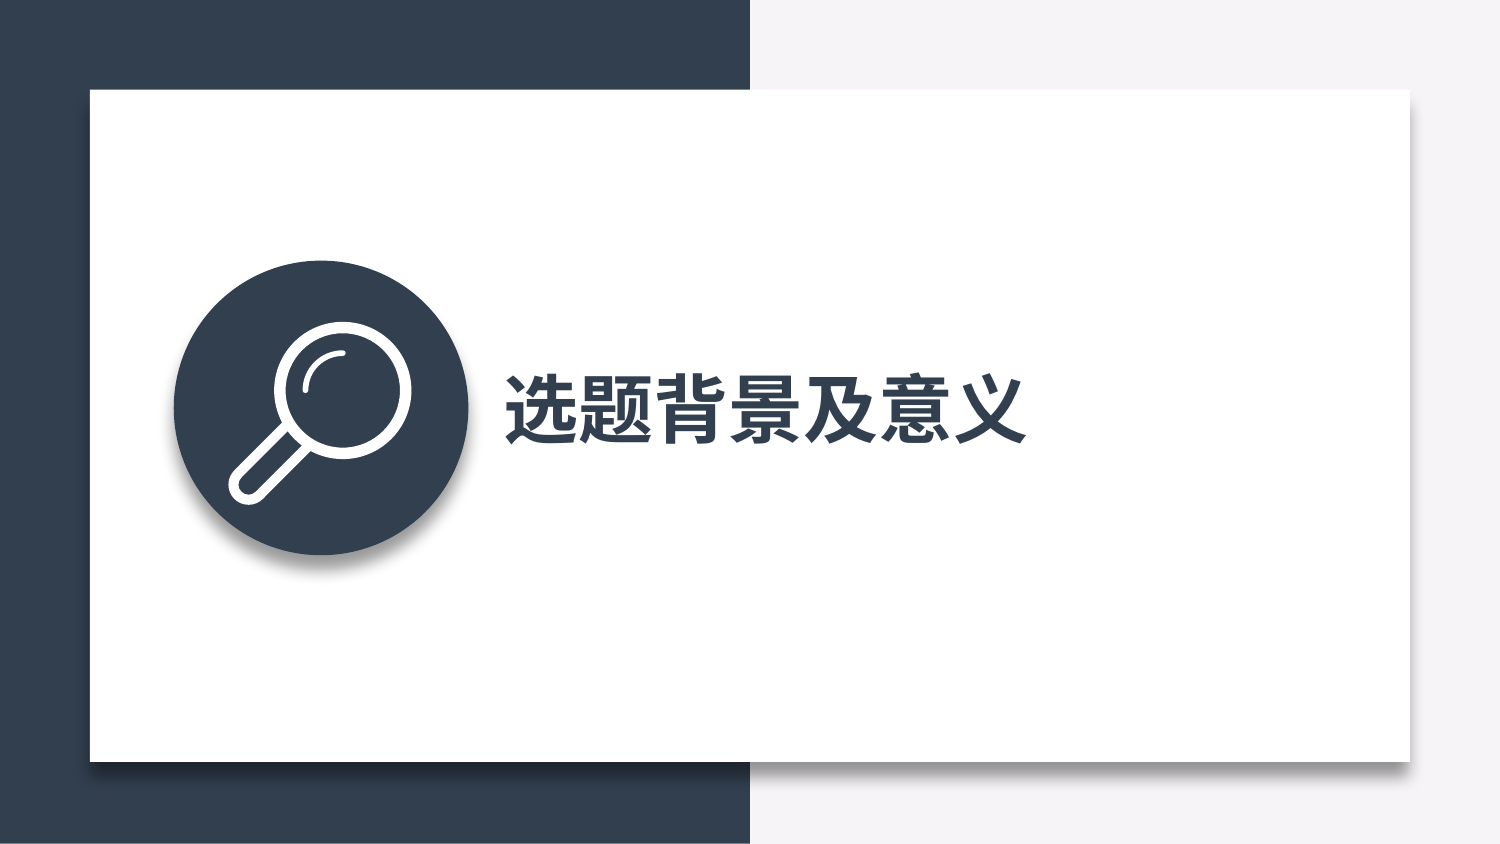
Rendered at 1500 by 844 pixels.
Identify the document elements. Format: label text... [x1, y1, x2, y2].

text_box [228, 321, 412, 505]
text_box [172, 259, 470, 557]
text_box [89, 89, 1411, 763]
text_box 选题背景及意义 [488, 354, 1044, 460]
